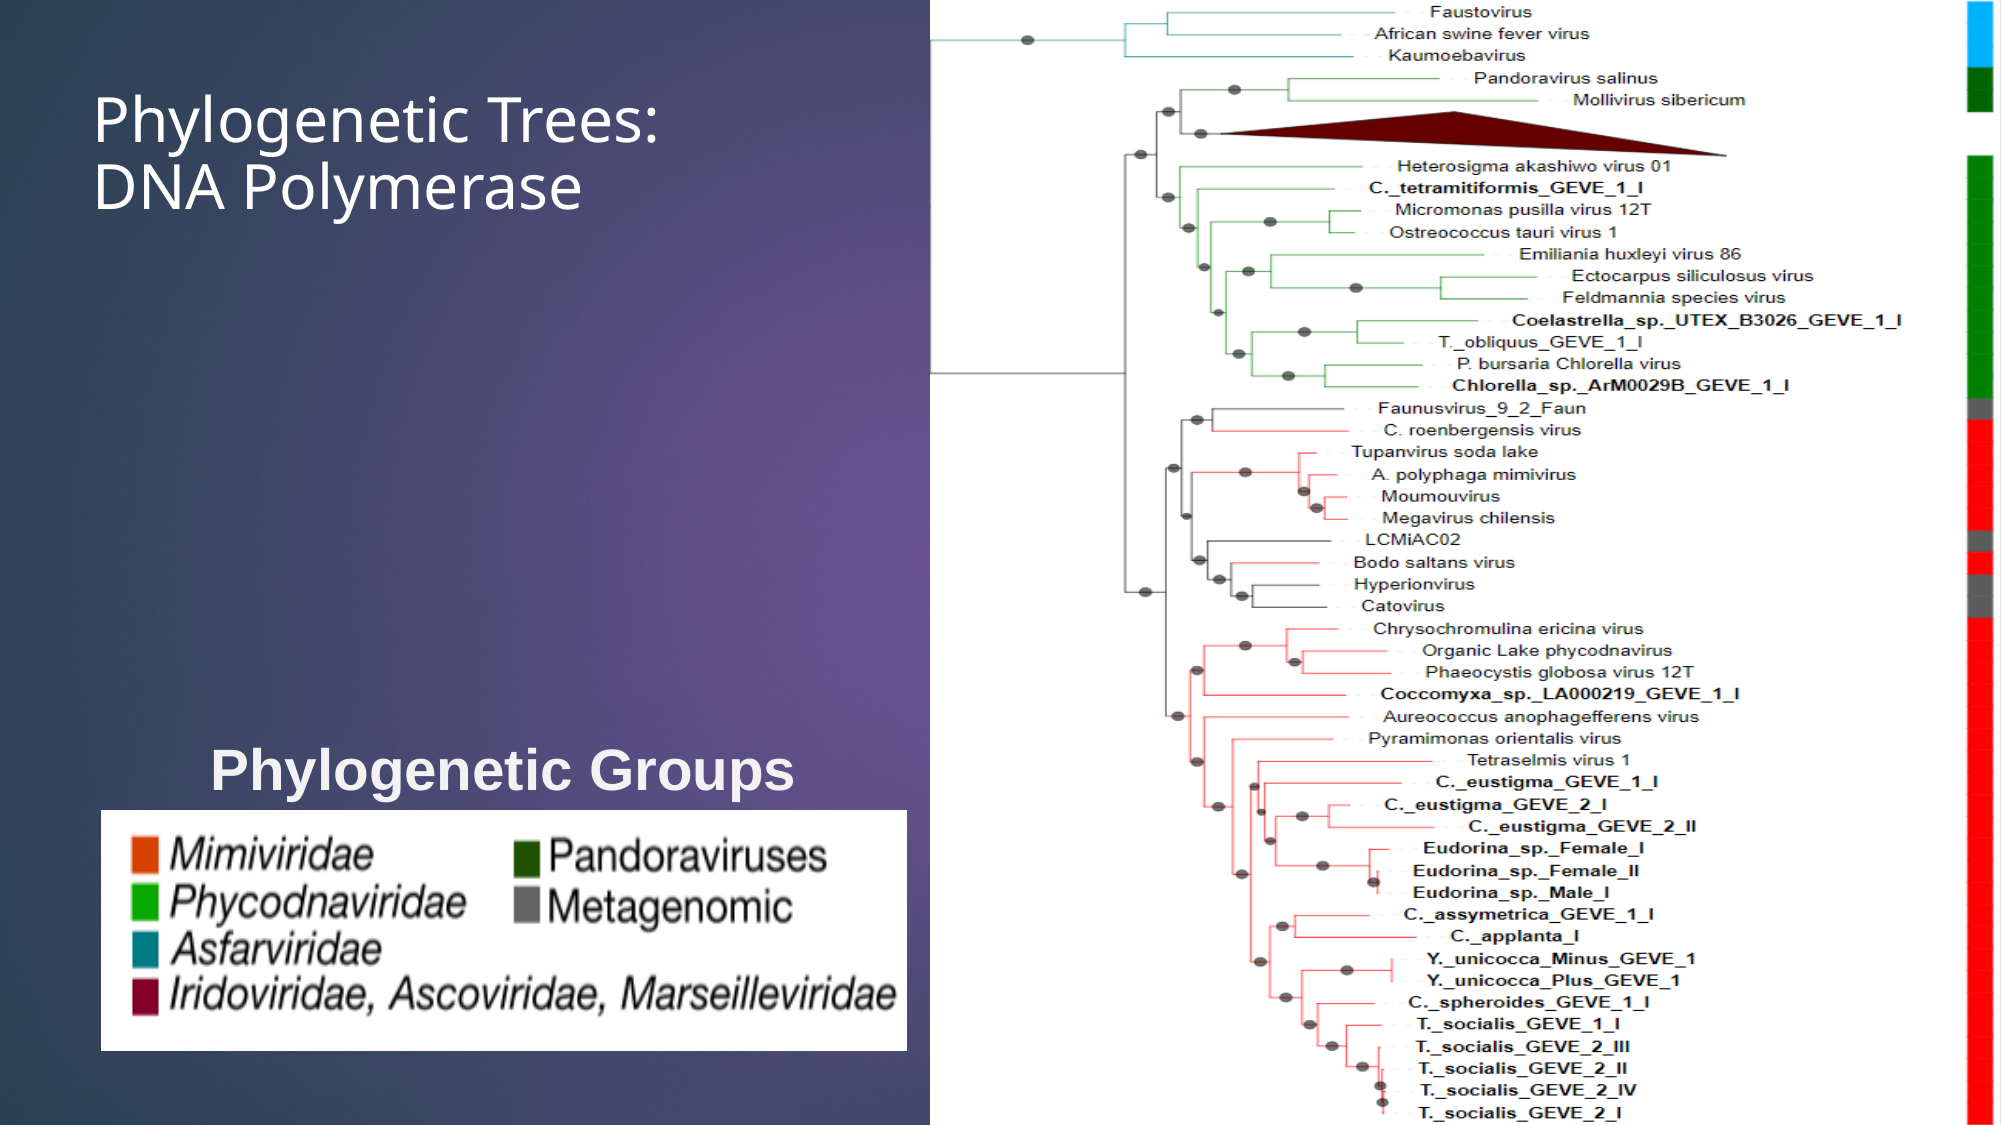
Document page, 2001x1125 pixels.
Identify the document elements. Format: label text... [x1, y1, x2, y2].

title Phylogenetic Trees: DNA Polymerase [77, 81, 930, 802]
picture [101, 810, 907, 1051]
text_box Phylogenetic Groups [195, 725, 812, 810]
picture [930, 0, 2000, 1125]
